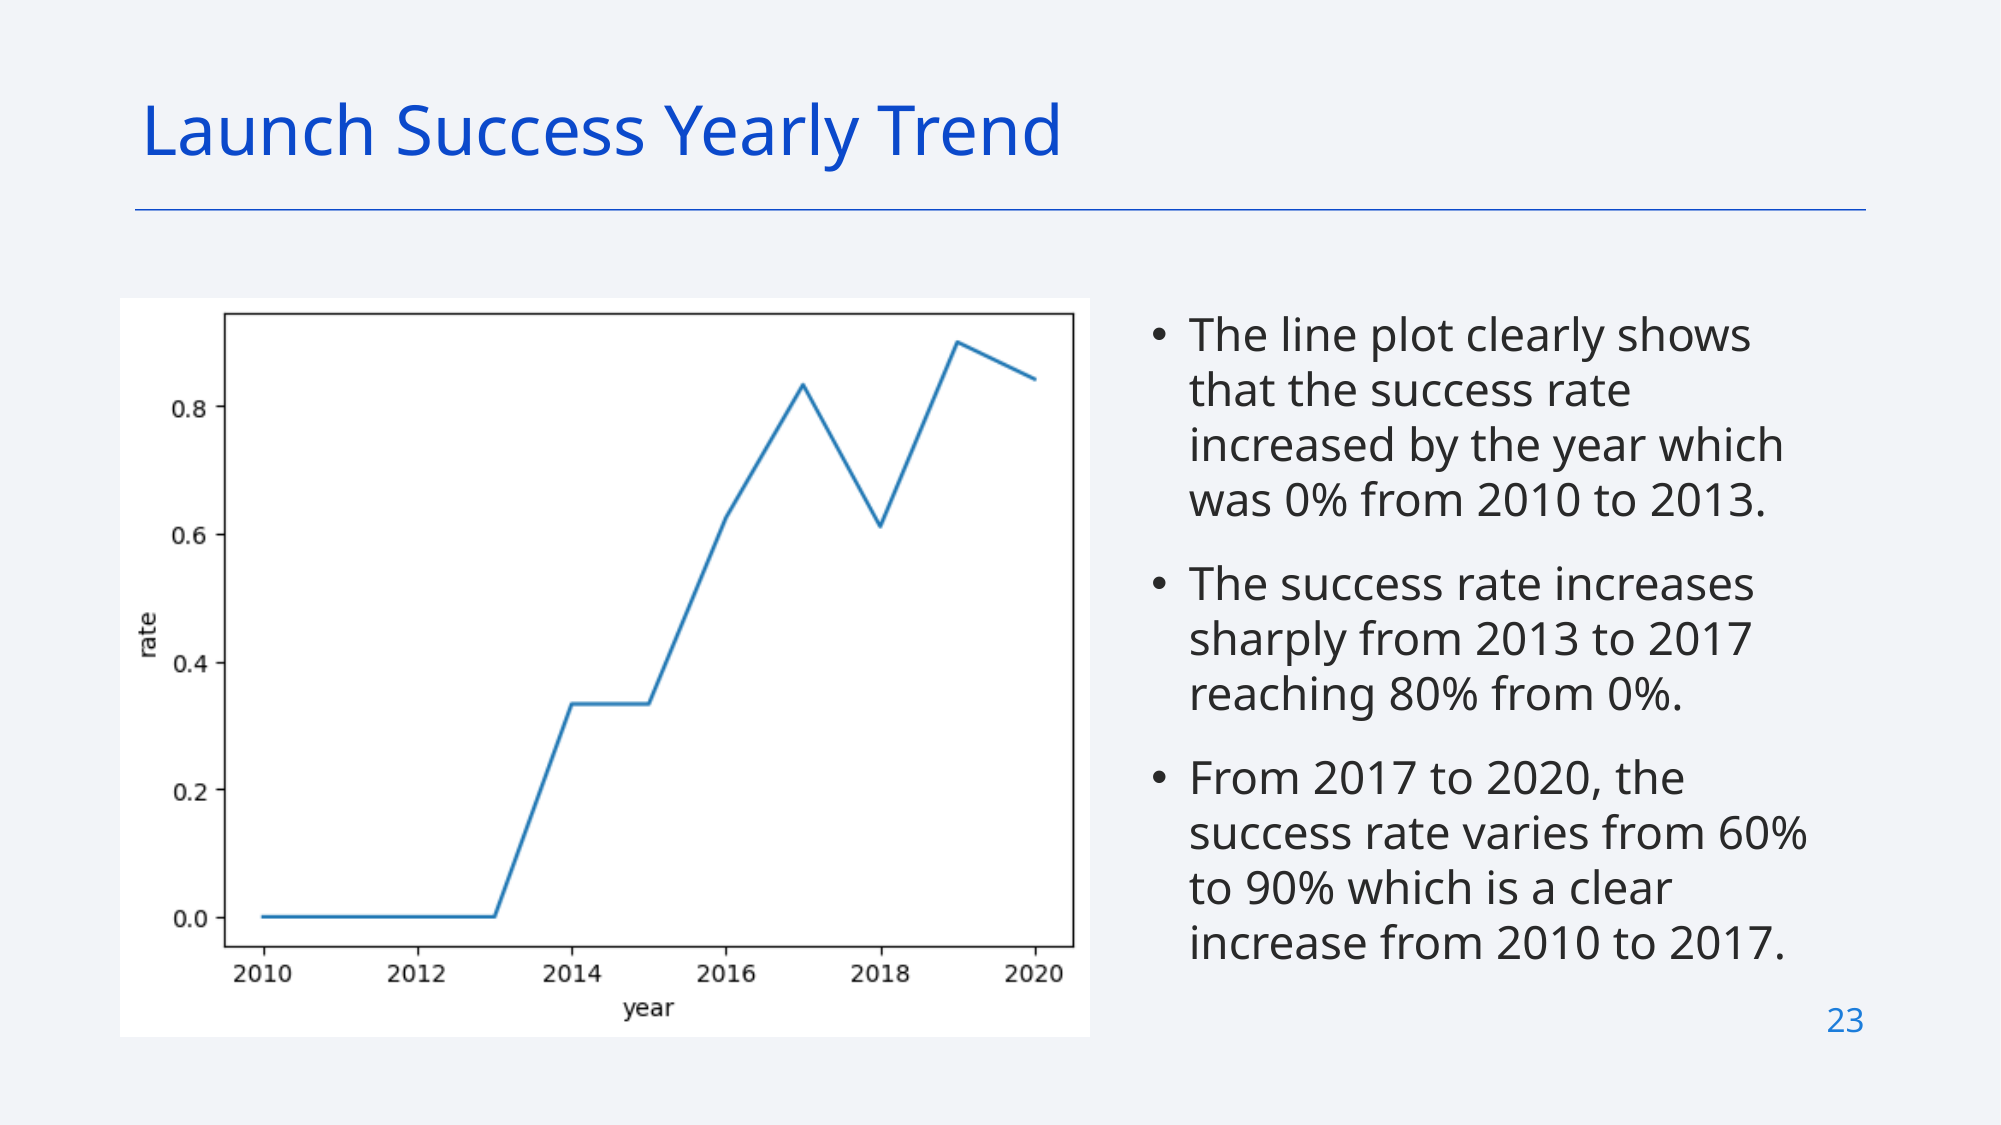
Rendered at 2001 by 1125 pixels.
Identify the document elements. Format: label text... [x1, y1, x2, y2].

text_box Launch Success Yearly Trend [126, 88, 1852, 179]
picture [0, 0, 2001, 1125]
list The line plot clearly shows that the success rate increased by the year which was 0% from 2010 to 2013. The success rate increases sharply from 2013 to 2017 reaching 80% from 0%. From 2017 to 2020, the success rate varies from 60% to 90% which is a clear increase from 2010 to 2017. [1136, 298, 1852, 1037]
slide_number 23 [1429, 988, 1880, 1055]
